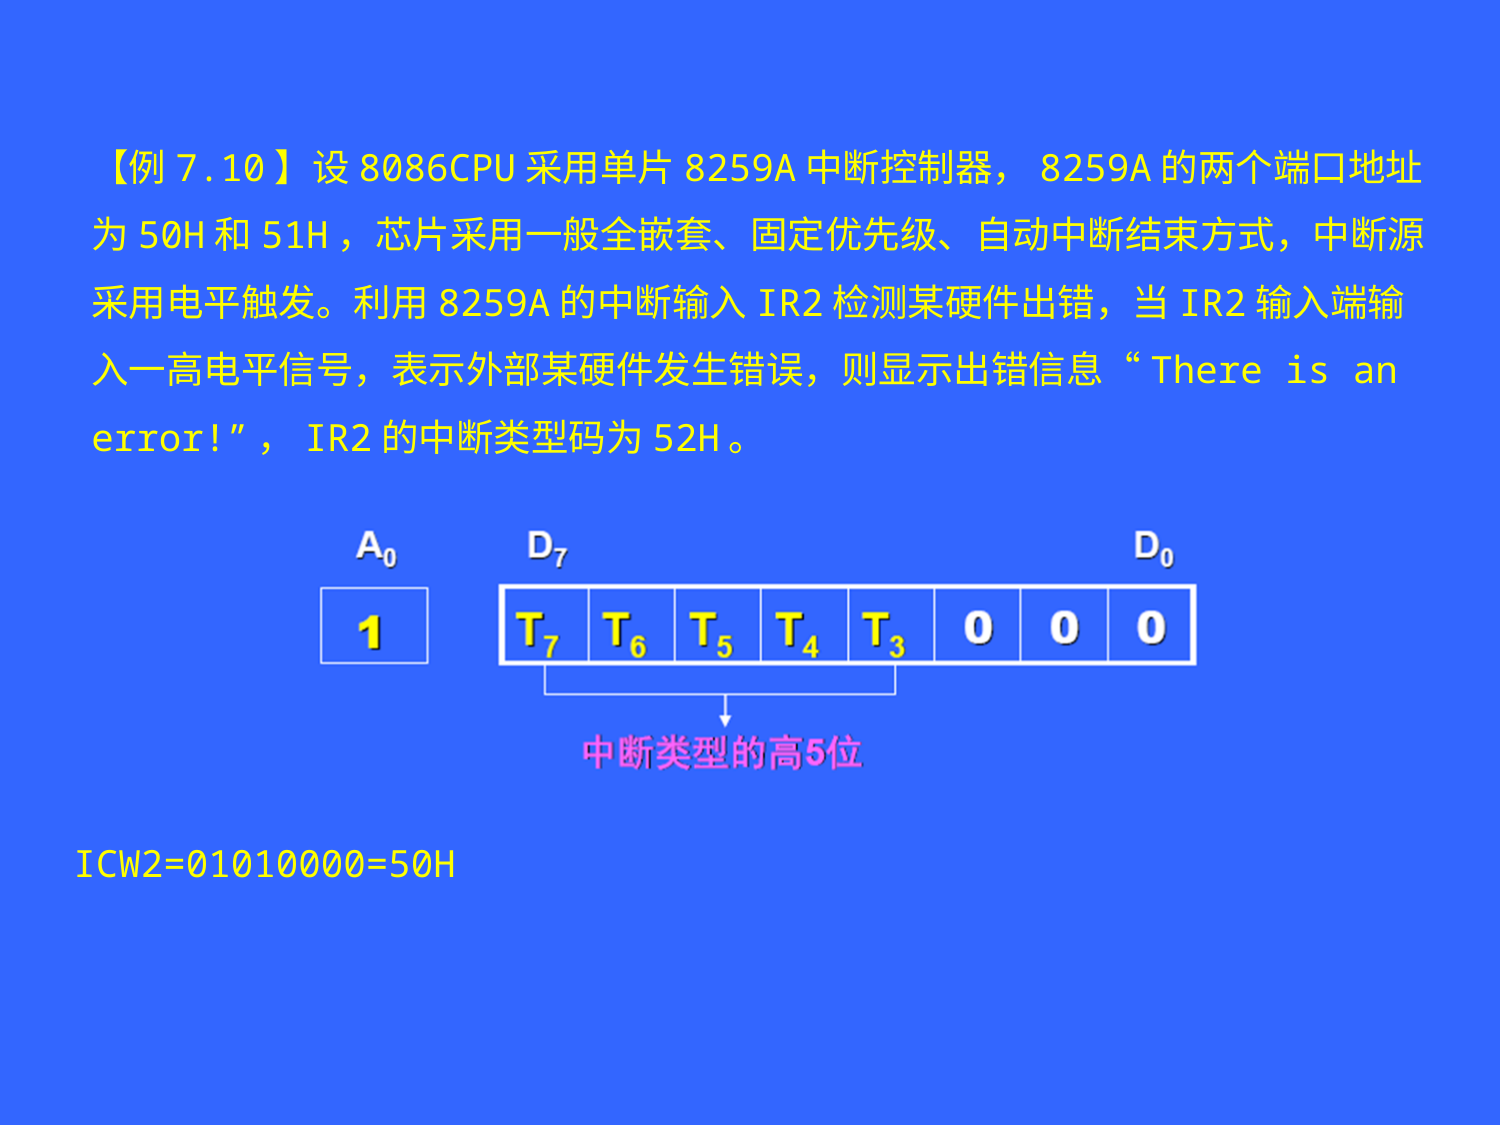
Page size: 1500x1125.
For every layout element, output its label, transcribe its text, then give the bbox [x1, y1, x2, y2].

text_box ICW2=01010000=50H [58, 832, 471, 893]
text_box 【例7.10】设8086CPU采用单片8259A中断控制器，8259A的两个端口地址为50H和51H，芯片采用一般全嵌套、固定优先级、自动中断结束方式，中断源采用电平触发。利用8259A的中断输入IR2检测某硬件出错，当IR2输入端输入一高电平信号，表示外部某硬件发生错误，则显示出错信息“There is an error!”，IR2的中断类型码为52H。 [76, 113, 1447, 466]
picture [300, 515, 1223, 787]
